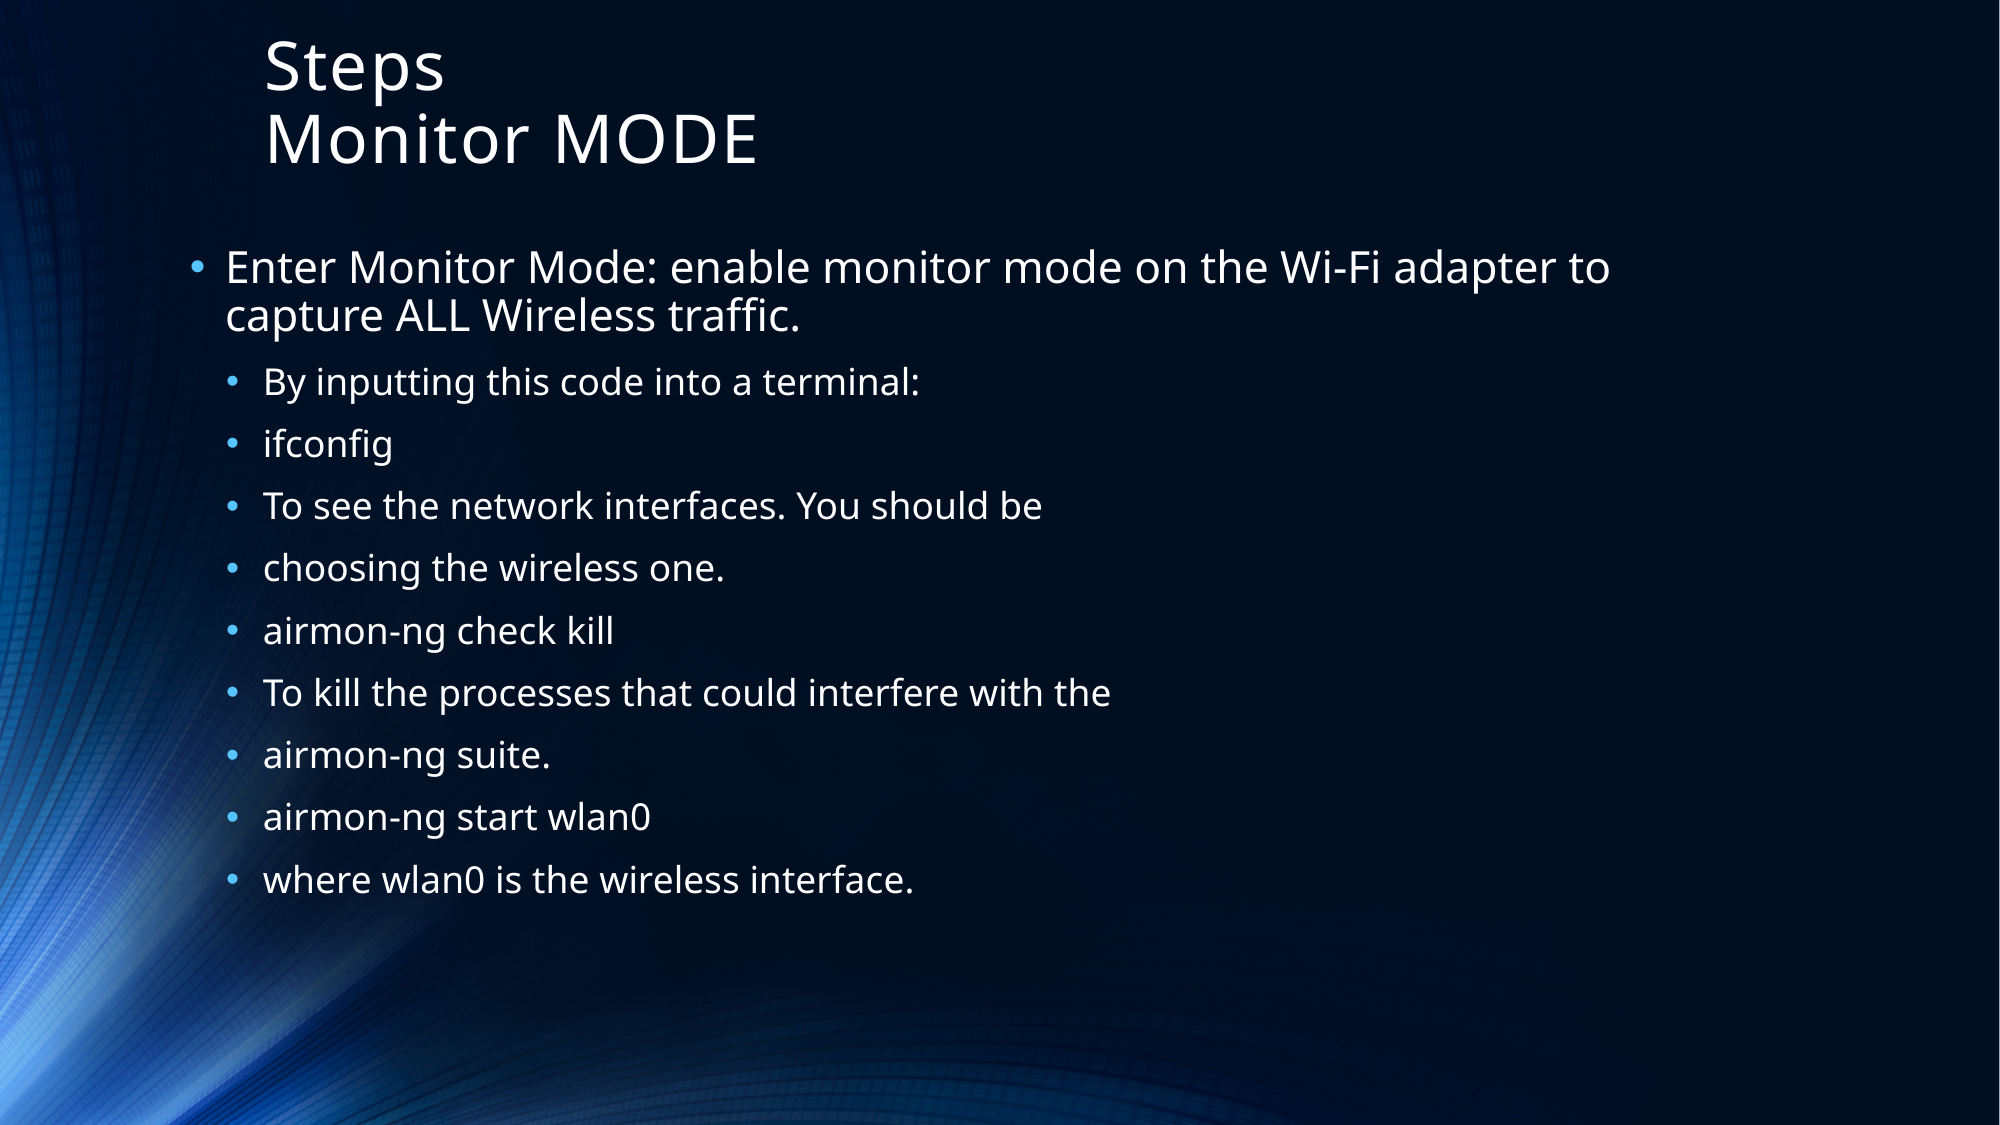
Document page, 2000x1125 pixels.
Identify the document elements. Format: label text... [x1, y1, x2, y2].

list Enter Monitor Mode: enable monitor mode on the Wi-Fi adapter to capture ALL Wireless traffic. By inputting this code into a terminal: ifconfig To see the network interfaces. You should be choosing the wireless one. airmon-ng check kill To kill the processes that could interfere with the airmon-ng suite. airmon-ng start wlan0 where wlan0 is the wireless interface. [174, 237, 1674, 913]
picture [0, 0, 2000, 1125]
title Steps Monitor MODE [249, 24, 1713, 186]
